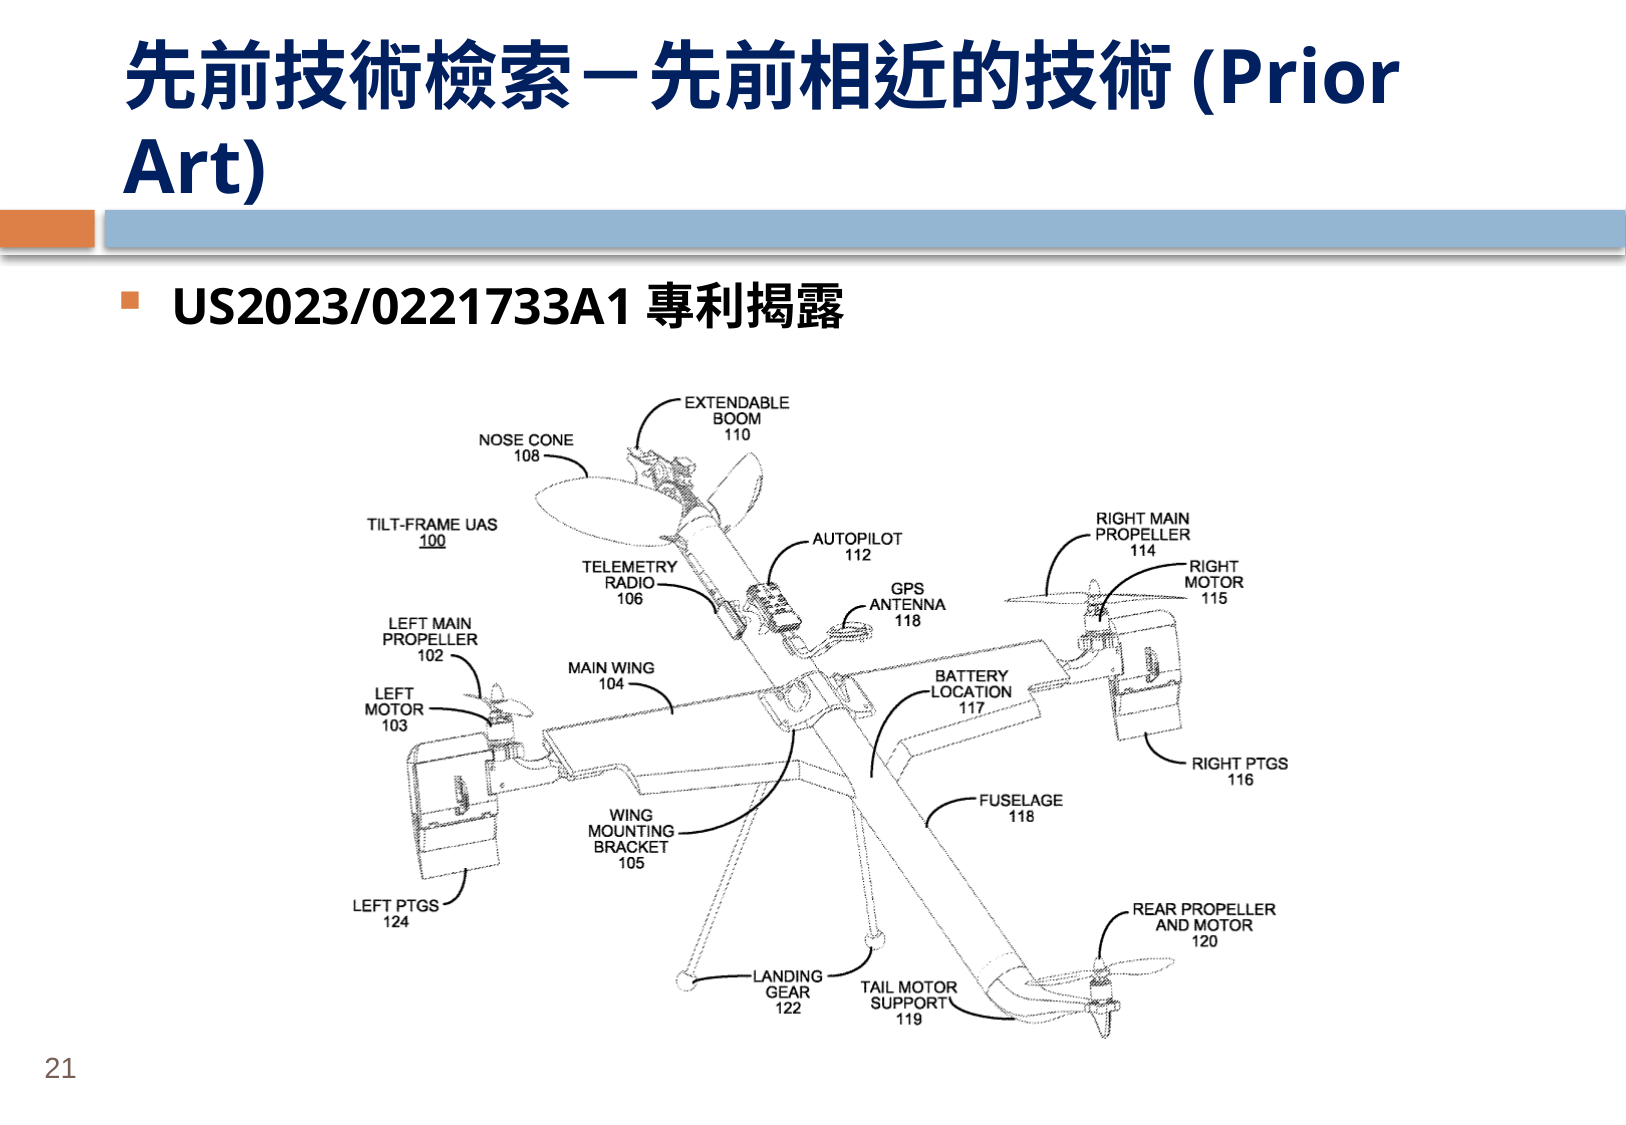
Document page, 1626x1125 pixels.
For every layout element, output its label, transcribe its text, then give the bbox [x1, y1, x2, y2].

title 先前技術檢索－先前相近的技術(Prior Art) [108, 37, 1558, 200]
footer 21 [0, 1036, 92, 1097]
picture [286, 347, 1380, 1125]
text_box US2023/0221733A1專利揭露 [103, 267, 1553, 1071]
